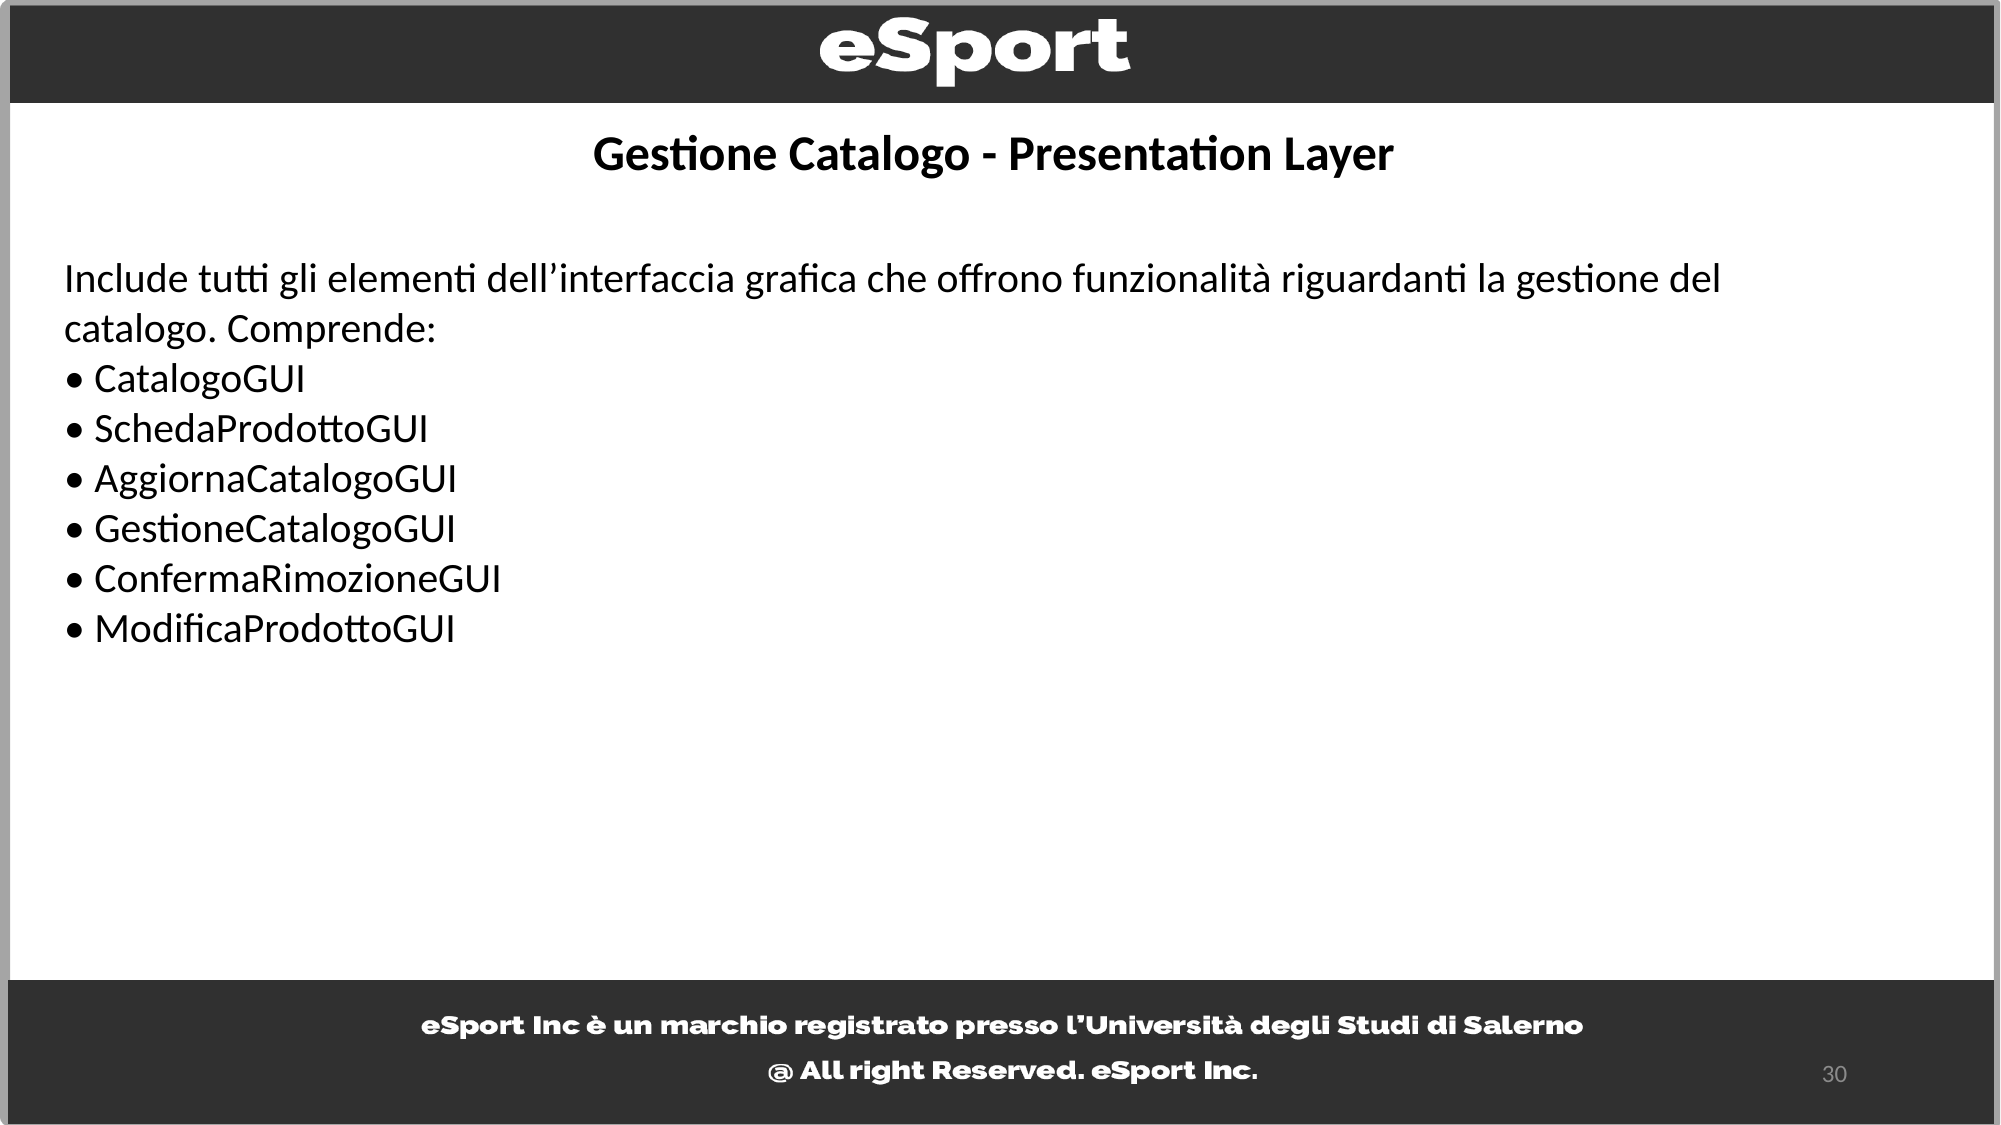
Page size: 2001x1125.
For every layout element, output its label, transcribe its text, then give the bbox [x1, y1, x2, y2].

picture [0, 0, 2001, 1125]
text_box Gestione Catalogo - Presentation Layer [549, 113, 1450, 189]
text_box Include tutti gli elementi dell’interfaccia grafica che offrono funzionalità riguardanti la gestione del catalogo. Comprende: • CatalogoGUI • SchedaProdottoGUI • AggiornaCatalogoGUI • GestioneCatalogoGUI • ConfermaRimozioneGUI • ModificaProdottoGUI [49, 242, 1863, 658]
slide_number 30 [1412, 1042, 1863, 1103]
